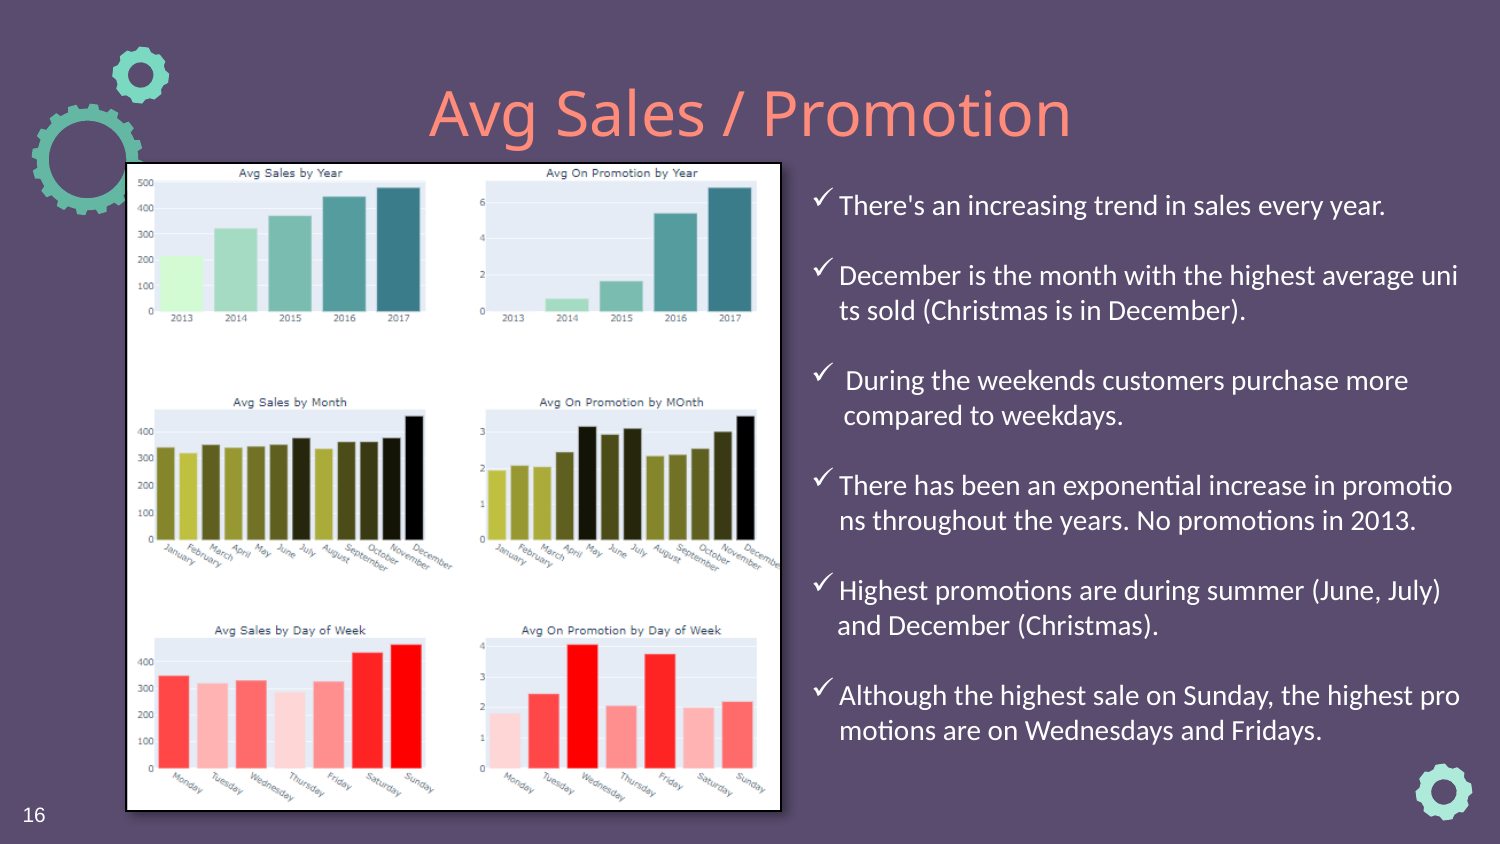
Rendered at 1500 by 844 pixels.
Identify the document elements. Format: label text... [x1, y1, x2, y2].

title Avg Sales / Promotion [116, 58, 1387, 153]
text_box 16 [7, 794, 65, 834]
text_box There's an increasing trend in sales every year. December is the month with the highest average units sold (Christmas is in December). During the weekends customers purchase more compared to weekdays. There has been an exponential increase in promotions throughout the years. No promotions in 2013. Highest promotions are during summer (June, July) and December (Christmas). Although the highest sale on Sunday, the highest promotions are on Wednesdays and Fridays. [796, 178, 1477, 788]
picture [127, 163, 781, 811]
